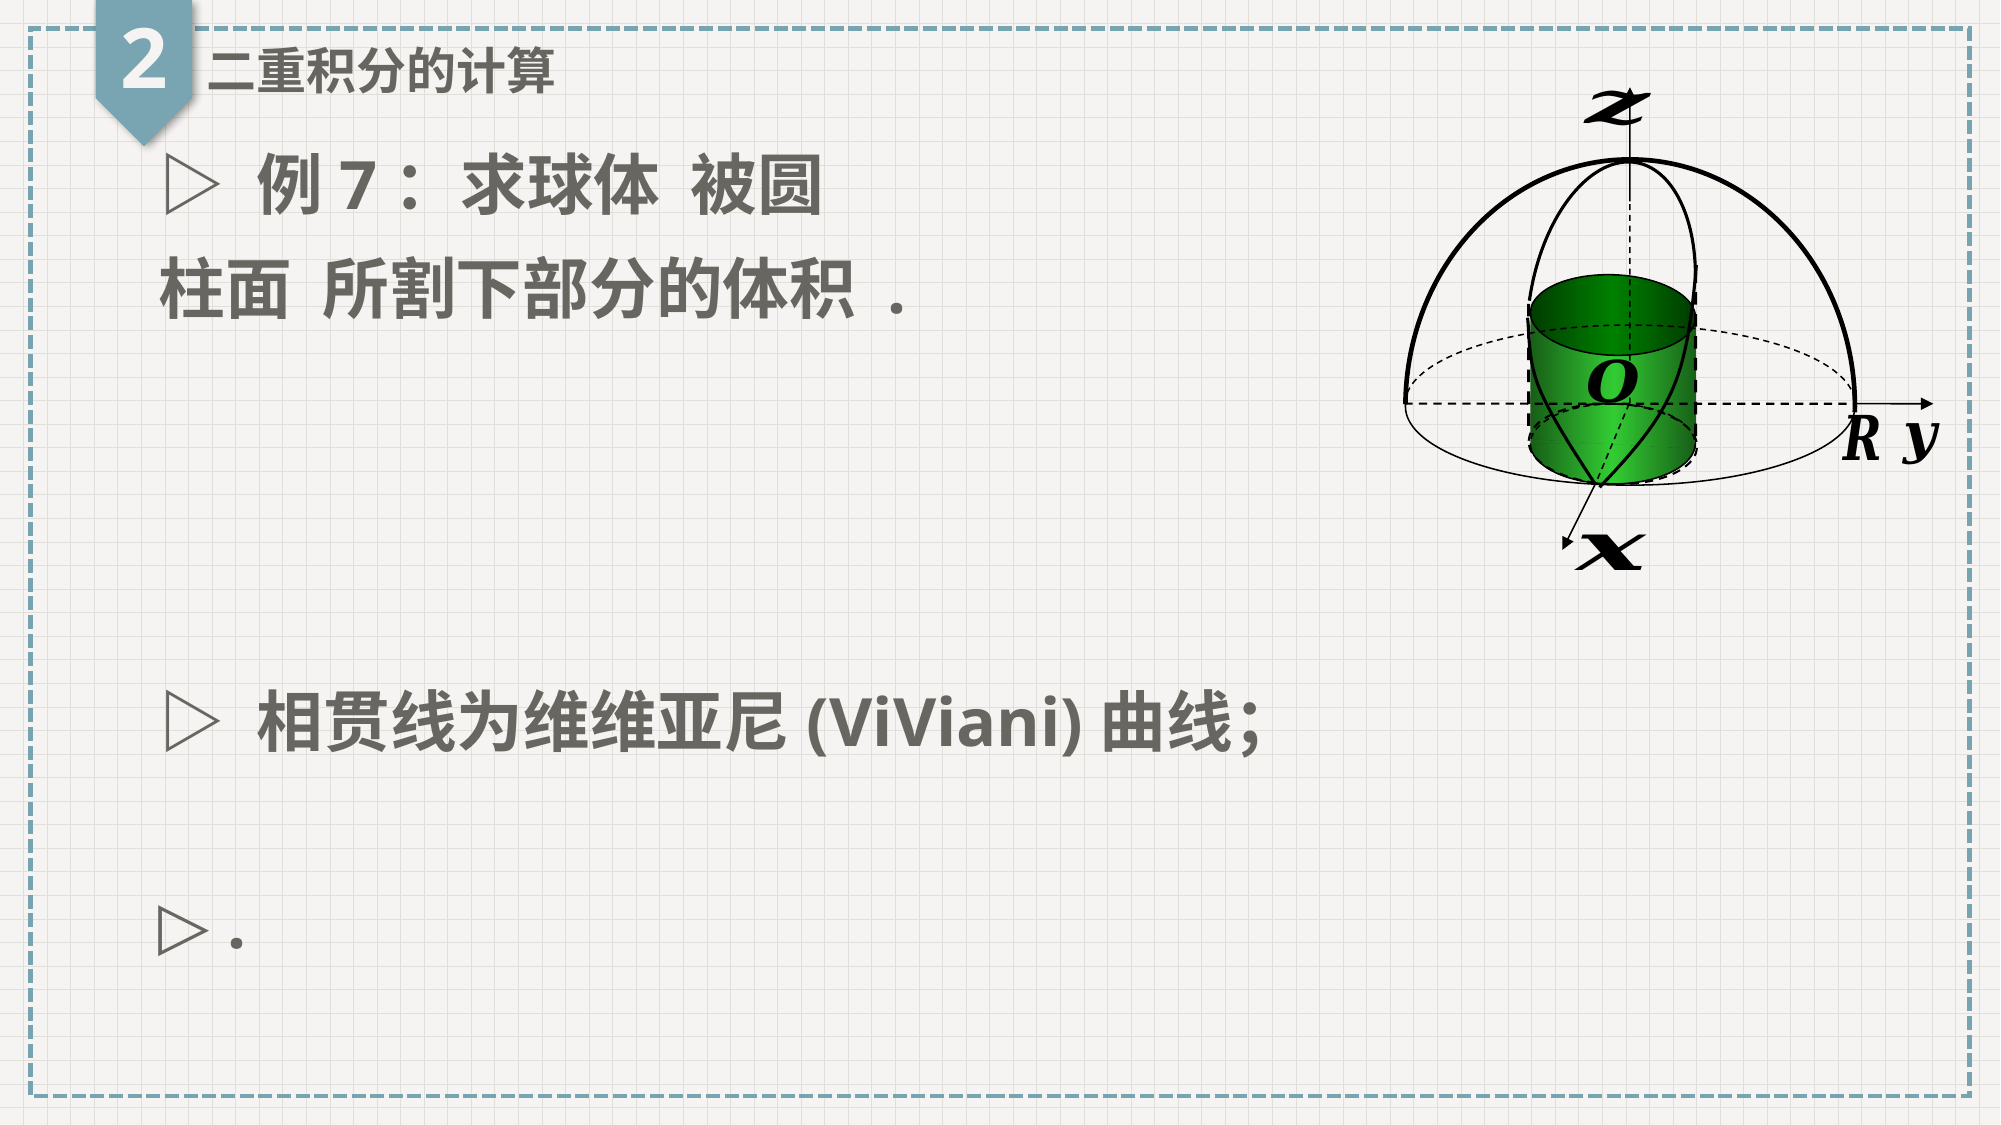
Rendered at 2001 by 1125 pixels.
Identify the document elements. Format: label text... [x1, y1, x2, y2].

list 二重积分的计算 [192, 35, 1114, 112]
text_box ▷ 相贯线为维维亚尼(ViViani)曲线； [143, 648, 1905, 768]
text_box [1527, 161, 1701, 488]
list 2 [95, 0, 193, 123]
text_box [1404, 72, 1944, 587]
